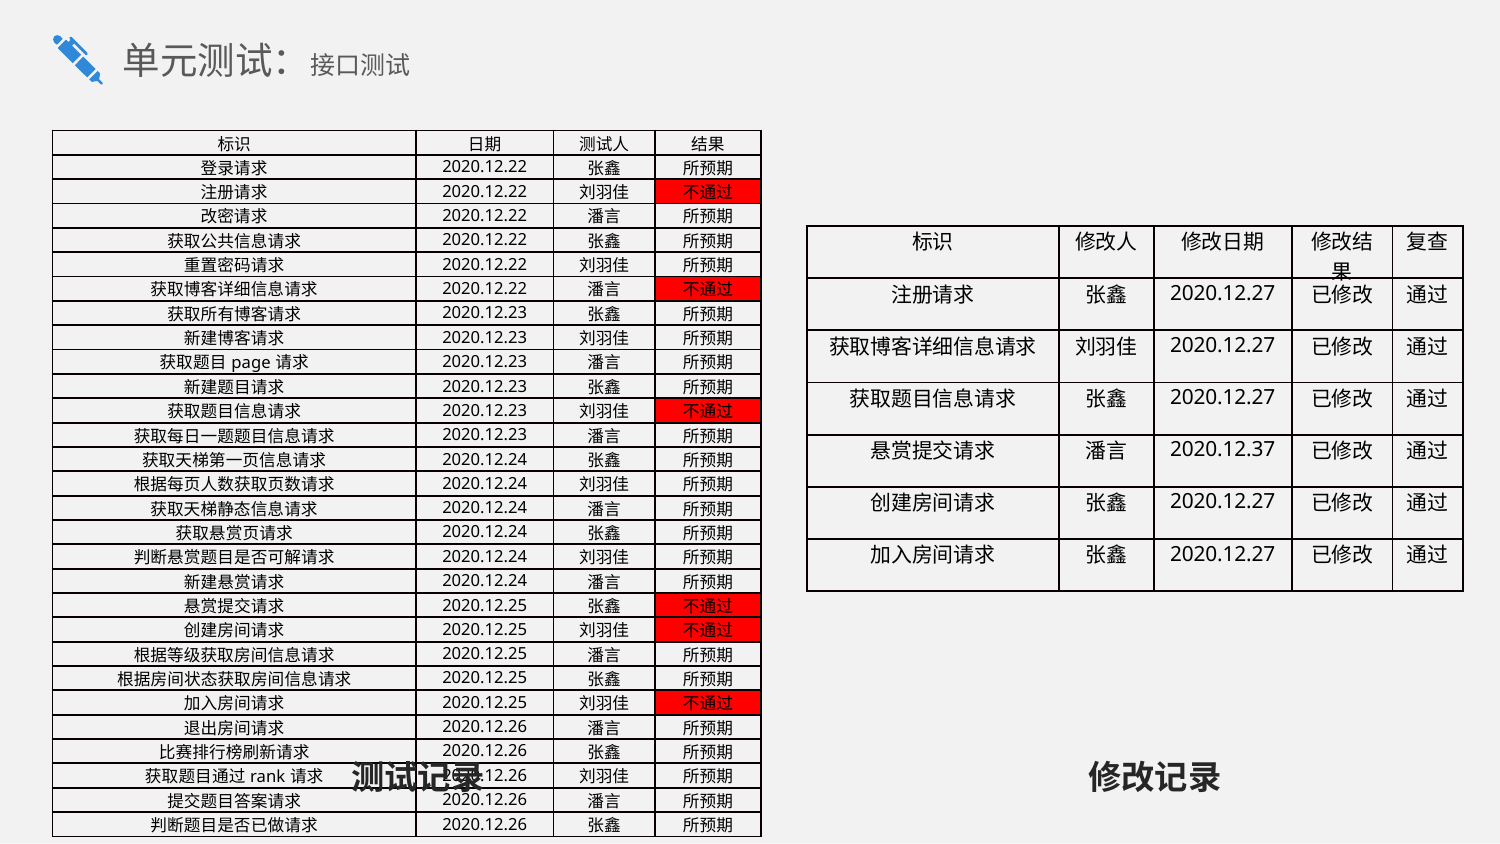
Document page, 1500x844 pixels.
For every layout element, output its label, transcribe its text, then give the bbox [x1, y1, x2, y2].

table_cell 所预期 [656, 302, 760, 324]
table_cell 获取题目通过rank请求 [53, 764, 351, 787]
table_cell 所预期 [656, 375, 760, 397]
table_cell 所预期 [656, 789, 760, 811]
table_cell 所预期 [656, 667, 760, 689]
table_cell 通过 [1393, 383, 1462, 434]
table_cell 重置密码请求 [53, 253, 415, 276]
table_cell 2020.12.22 [417, 180, 553, 203]
table_cell 所预期 [656, 326, 760, 349]
table_cell 通过 [1393, 279, 1462, 329]
table_cell 2020.12.27 [1155, 383, 1291, 434]
table_cell 所预期 [656, 716, 760, 738]
table_cell 张鑫 [554, 156, 654, 178]
table_cell 通过 [1393, 488, 1462, 538]
table_cell 所预期 [656, 472, 760, 495]
table_cell 判断悬赏题目是否可解请求 [53, 545, 415, 568]
table_cell 张鑫 [554, 740, 654, 762]
table_cell 已修改 [1293, 540, 1392, 590]
table_header 标识 [53, 131, 415, 154]
table_cell 2020.12.22 [417, 277, 553, 300]
table_cell 潘言 [554, 424, 654, 446]
table_cell 不通过 [656, 277, 760, 300]
table_cell 通过 [1393, 436, 1462, 486]
table_cell 所预期 [656, 350, 760, 373]
table_header 测试人 [554, 131, 654, 154]
table_cell 张鑫 [1060, 279, 1153, 329]
table_cell 2020.12.24 [417, 448, 553, 470]
table_cell 新建博客请求 [53, 326, 415, 349]
table_cell 张鑫 [554, 813, 654, 836]
table_cell 2020.12.25 [417, 618, 553, 641]
table_cell 张鑫 [554, 594, 654, 616]
table_cell 2020.12.37 [1155, 436, 1291, 486]
table_cell 2020.12.23 [417, 350, 553, 373]
table_cell 根据等级获取房间信息请求 [53, 643, 415, 665]
text_box 修改记录 [1088, 756, 1222, 797]
table_cell 获取天梯第一页信息请求 [53, 448, 415, 470]
table_cell 刘羽佳 [554, 764, 654, 787]
table_cell 已修改 [1293, 383, 1392, 434]
table_cell 根据房间状态获取房间信息请求 [53, 667, 415, 689]
table_cell 获取天梯静态信息请求 [53, 497, 415, 519]
table_cell 张鑫 [554, 521, 654, 543]
table_cell 所预期 [656, 545, 760, 568]
table_cell 2020.12.27 [1155, 488, 1291, 538]
table_cell 张鑫 [554, 667, 654, 689]
table_cell 2020.12.26 [417, 813, 553, 836]
table_cell 潘言 [554, 789, 654, 811]
table_cell 2020.12.27 [1155, 540, 1291, 590]
table_cell 不通过 [656, 180, 760, 203]
table_cell 2020.12.24 [417, 570, 553, 592]
text_box 单元测试：接口测试 [122, 28, 1152, 91]
table_cell 2020.12.26 [417, 789, 553, 811]
table_cell 2020.12.27 [1155, 331, 1291, 382]
table_cell 加入房间请求 [808, 540, 1058, 590]
table_cell 刘羽佳 [554, 180, 654, 203]
table_cell 刘羽佳 [1060, 331, 1153, 382]
table_header 标识 [808, 227, 1058, 277]
table_cell 张鑫 [554, 448, 654, 470]
table_cell 获取题目page请求 [53, 350, 415, 373]
table_cell 刘羽佳 [554, 691, 654, 714]
table_cell 新建悬赏请求 [53, 570, 415, 592]
table_cell 获取公共信息请求 [53, 229, 415, 251]
table_cell 2020.12.25 [417, 667, 553, 689]
table_cell 潘言 [554, 350, 654, 373]
table_cell 2020.12.22 [417, 204, 553, 227]
table_cell 所预期 [656, 424, 760, 446]
table_cell 刘羽佳 [554, 618, 654, 641]
table_cell 张鑫 [1060, 383, 1153, 434]
table_cell 2020.12.27 [1155, 279, 1291, 329]
table_cell 2020.12.22 [417, 229, 553, 251]
table_cell 2020.12.22 [417, 253, 553, 276]
table_cell 所预期 [656, 643, 760, 665]
table_cell 判断题目是否已做请求 [53, 813, 415, 836]
table_cell 2020.12.25 [417, 691, 553, 714]
table_cell 登录请求 [53, 156, 415, 178]
table_cell 获取博客详细信息请求 [53, 277, 415, 300]
table_cell 注册请求 [53, 180, 415, 203]
table_cell 张鑫 [554, 302, 654, 324]
table_cell 所预期 [656, 764, 760, 787]
table_cell 张鑫 [1060, 540, 1153, 590]
table_cell 潘言 [554, 204, 654, 227]
table_cell 所预期 [656, 740, 760, 762]
table_cell 潘言 [554, 277, 654, 300]
table_cell 所预期 [656, 204, 760, 227]
table_cell 潘言 [554, 570, 654, 592]
table_cell 所预期 [656, 448, 760, 470]
table_cell 不通过 [656, 691, 760, 714]
table_cell 获取题目信息请求 [53, 399, 415, 422]
table_cell 刘羽佳 [554, 253, 654, 276]
table_cell 通过 [1393, 540, 1462, 590]
table_cell 2020.12.23 [417, 326, 553, 349]
table_cell 刘羽佳 [554, 545, 654, 568]
table_cell 所预期 [656, 229, 760, 251]
table_cell 所预期 [656, 813, 760, 836]
table_cell 悬赏提交请求 [53, 594, 415, 616]
table_cell 获取每日一题题目信息请求 [53, 424, 415, 446]
table_cell 悬赏提交请求 [808, 436, 1058, 486]
table_cell 新建题目请求 [53, 375, 415, 397]
table_cell 2020.12.24 [417, 497, 553, 519]
table_cell 张鑫 [1060, 488, 1153, 538]
table_cell 2020.12.23 [417, 424, 553, 446]
table_cell 获取所有博客请求 [53, 302, 415, 324]
table_cell 创建房间请求 [808, 488, 1058, 538]
table_cell 刘羽佳 [554, 472, 654, 495]
table_cell 潘言 [554, 643, 654, 665]
table_cell 2020.12.22 [417, 156, 553, 178]
table_cell 不通过 [656, 618, 760, 641]
table_cell 2020.12.23 [417, 302, 553, 324]
table_cell 获取题目信息请求 [808, 383, 1058, 434]
table_cell 改密请求 [53, 204, 415, 227]
table_cell 所预期 [656, 156, 760, 178]
table_cell 创建房间请求 [53, 618, 415, 641]
table_cell 已修改 [1293, 331, 1392, 382]
table_cell 潘言 [554, 716, 654, 738]
table_cell 加入房间请求 [53, 691, 415, 714]
table_cell 所预期 [656, 570, 760, 592]
table_cell 注册请求 [808, 279, 1058, 329]
table_header 修改日期 [1155, 227, 1291, 277]
table_cell 2020.12.25 [417, 594, 553, 616]
table_cell 退出房间请求 [53, 716, 415, 738]
table_cell 张鑫 [554, 229, 654, 251]
table_cell 潘言 [554, 497, 654, 519]
table_cell 所预期 [656, 253, 760, 276]
table_cell 通过 [1393, 331, 1462, 382]
table_cell 刘羽佳 [554, 326, 654, 349]
table_cell 所预期 [656, 521, 760, 543]
table_cell 提交题目答案请求 [53, 789, 415, 811]
table_cell 刘羽佳 [554, 399, 654, 422]
table_header 修改结果 [1293, 227, 1392, 277]
table_header 修改人 [1060, 227, 1153, 277]
table_cell 张鑫 [554, 375, 654, 397]
table_cell 已修改 [1293, 436, 1392, 486]
table_cell 2020.12.23 [417, 375, 553, 397]
table_cell 比赛排行榜刷新请求 [53, 740, 415, 762]
table_cell 所预期 [656, 497, 760, 519]
table_cell 不通过 [656, 594, 760, 616]
table_cell 不通过 [656, 399, 760, 422]
table_header 日期 [417, 131, 553, 154]
table_cell 2020.12.24 [417, 545, 553, 568]
table_cell 2020.12.26 [485, 764, 553, 787]
table_cell 2020.12.25 [417, 643, 553, 665]
table_cell 根据每页人数获取页数请求 [53, 472, 415, 495]
table_cell 2020.12.26 [417, 716, 553, 738]
table_cell 2020.12.24 [417, 472, 553, 495]
table_cell 2020.12.26 [417, 740, 553, 762]
text_box 测试记录 [351, 756, 485, 797]
table_header 结果 [656, 131, 760, 154]
table_cell 获取悬赏页请求 [53, 521, 415, 543]
table_cell 2020.12.23 [417, 399, 553, 422]
table_cell 2020.12.24 [417, 521, 553, 543]
table_header 复查 [1393, 227, 1462, 277]
table_cell 获取博客详细信息请求 [808, 331, 1058, 382]
table_cell 已修改 [1293, 279, 1392, 329]
table_cell 已修改 [1293, 488, 1392, 538]
table_cell 潘言 [1060, 436, 1153, 486]
